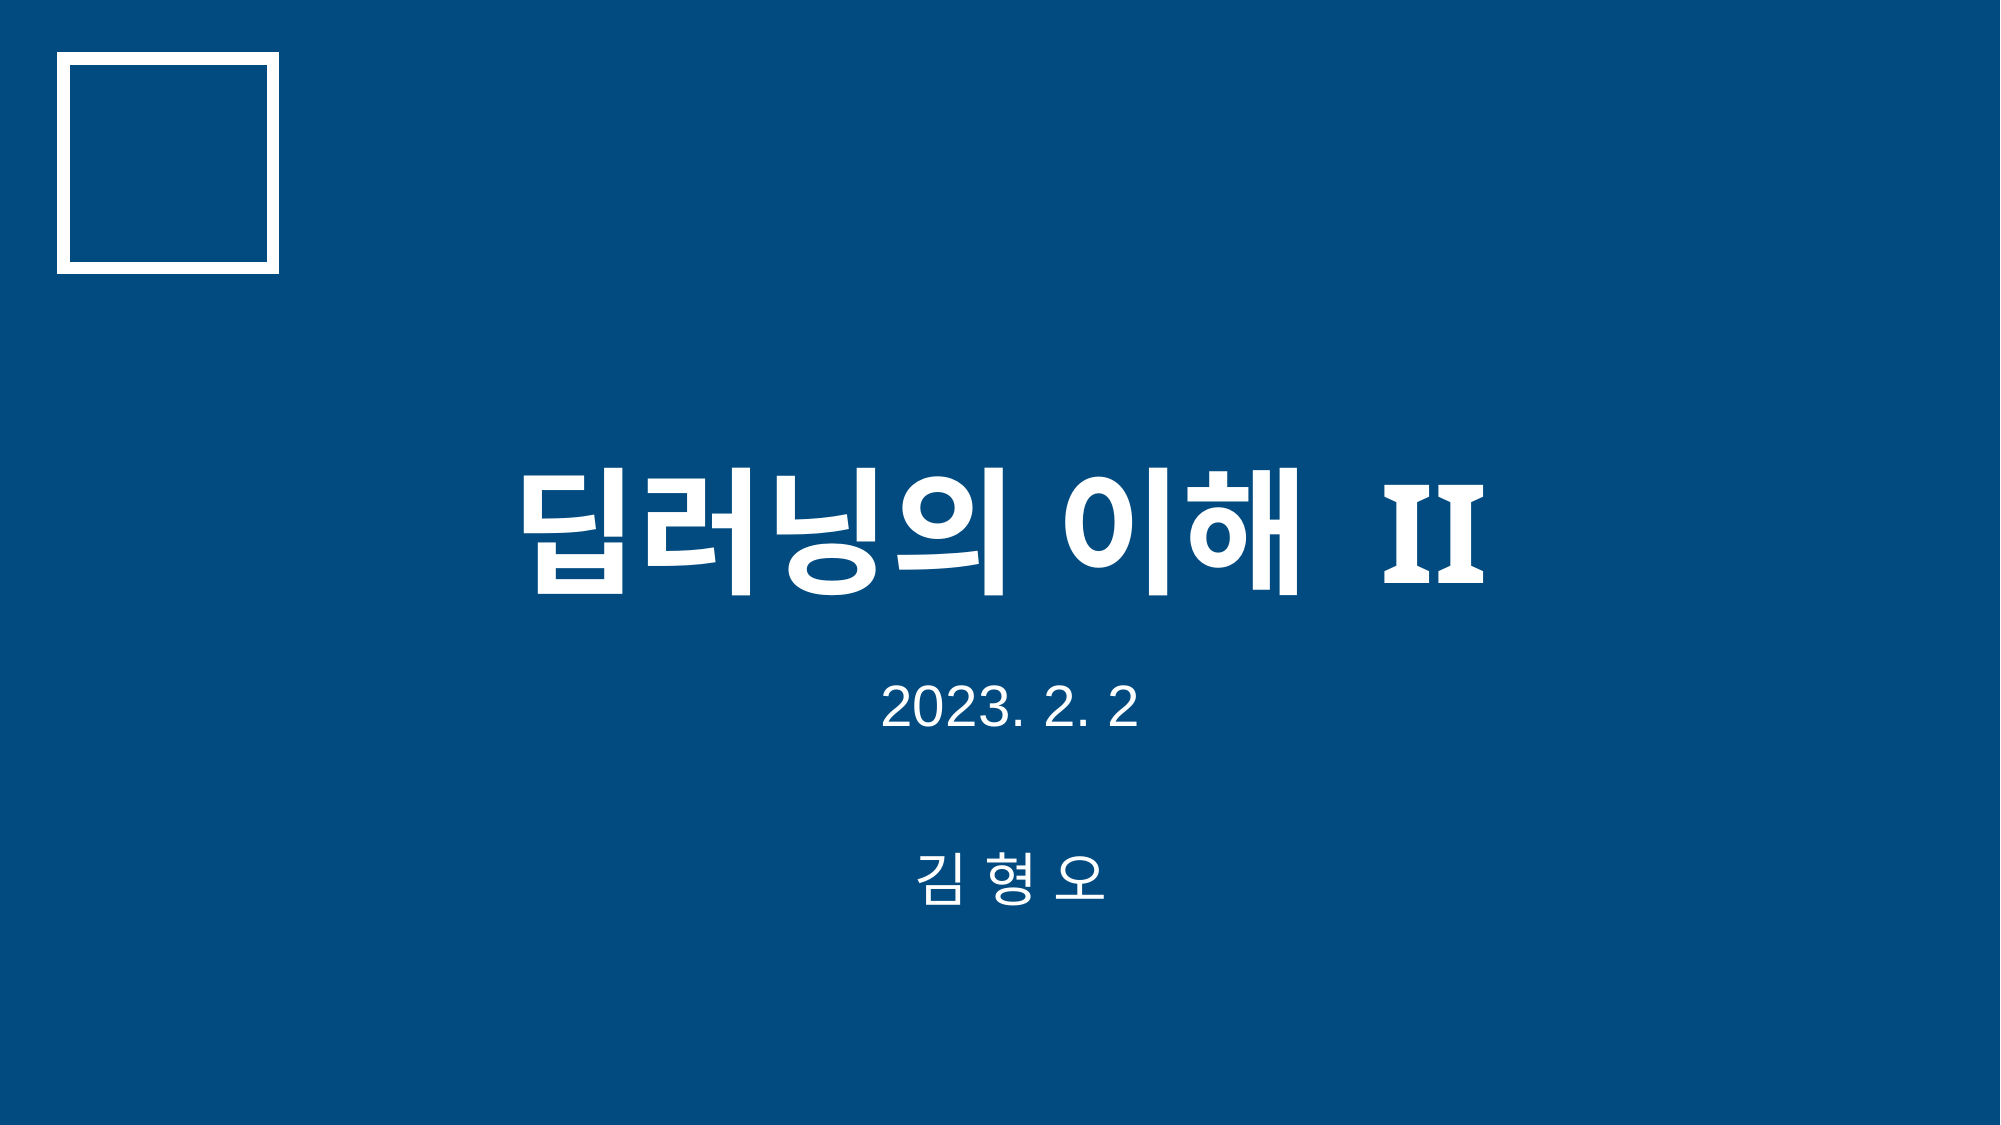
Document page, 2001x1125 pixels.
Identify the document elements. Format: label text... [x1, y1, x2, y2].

text_box 김 형 오 [899, 836, 1122, 921]
text_box 2023. 2. 2 [865, 661, 1156, 746]
text_box 딥러닝의 이해 II [497, 439, 1503, 619]
text_box [62, 57, 274, 269]
